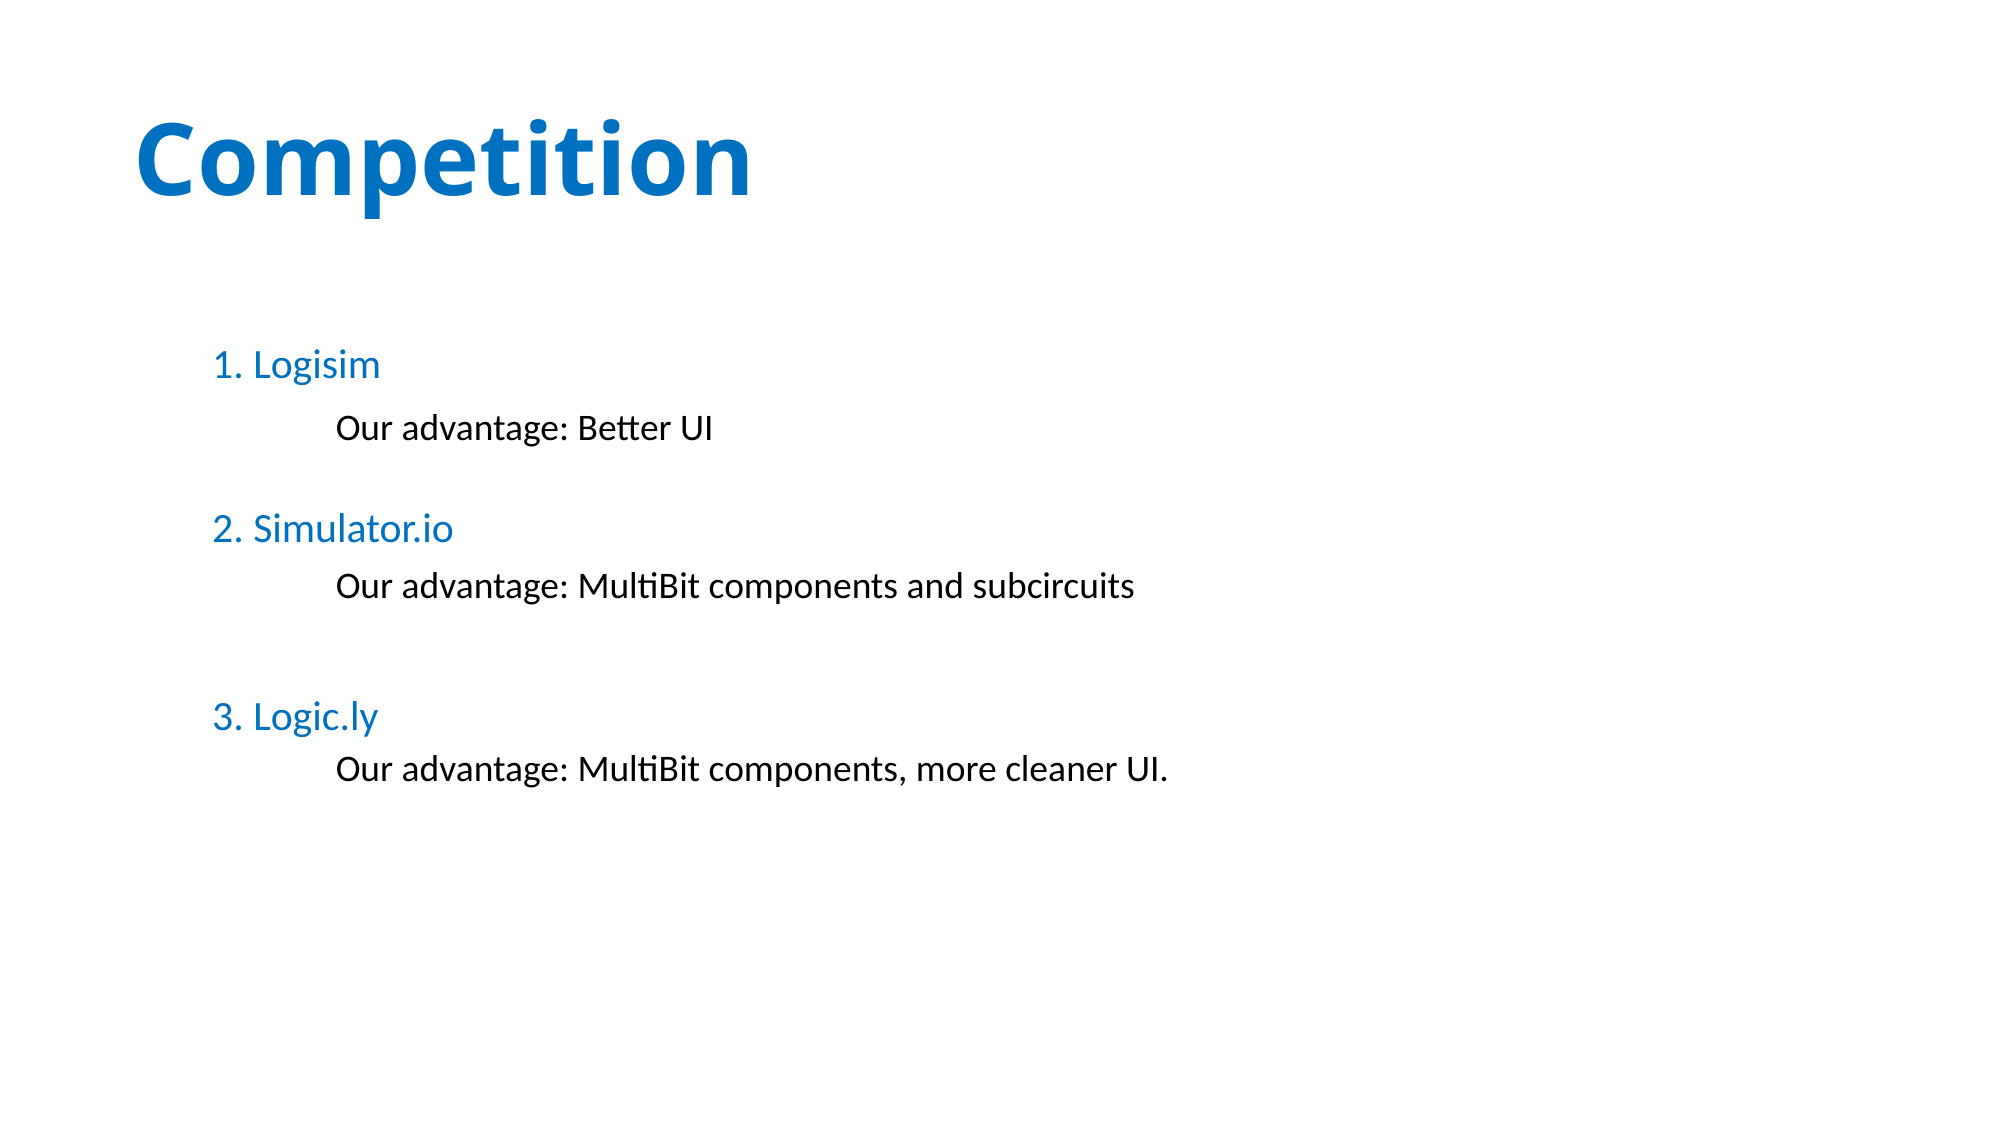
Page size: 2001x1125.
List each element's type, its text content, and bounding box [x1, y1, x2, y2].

text_box Our advantage: Better UI [321, 395, 1540, 455]
text_box Our advantage: MultiBit components and subcircuits [321, 554, 1540, 614]
title Competition [118, 96, 1844, 231]
text_box 1. Logisim [197, 329, 1902, 395]
text_box 3. Logic.ly [197, 681, 1902, 747]
text_box 2. Simulator.io [197, 493, 1902, 559]
text_box Our advantage: MultiBit components, more cleaner UI. [321, 736, 1540, 797]
